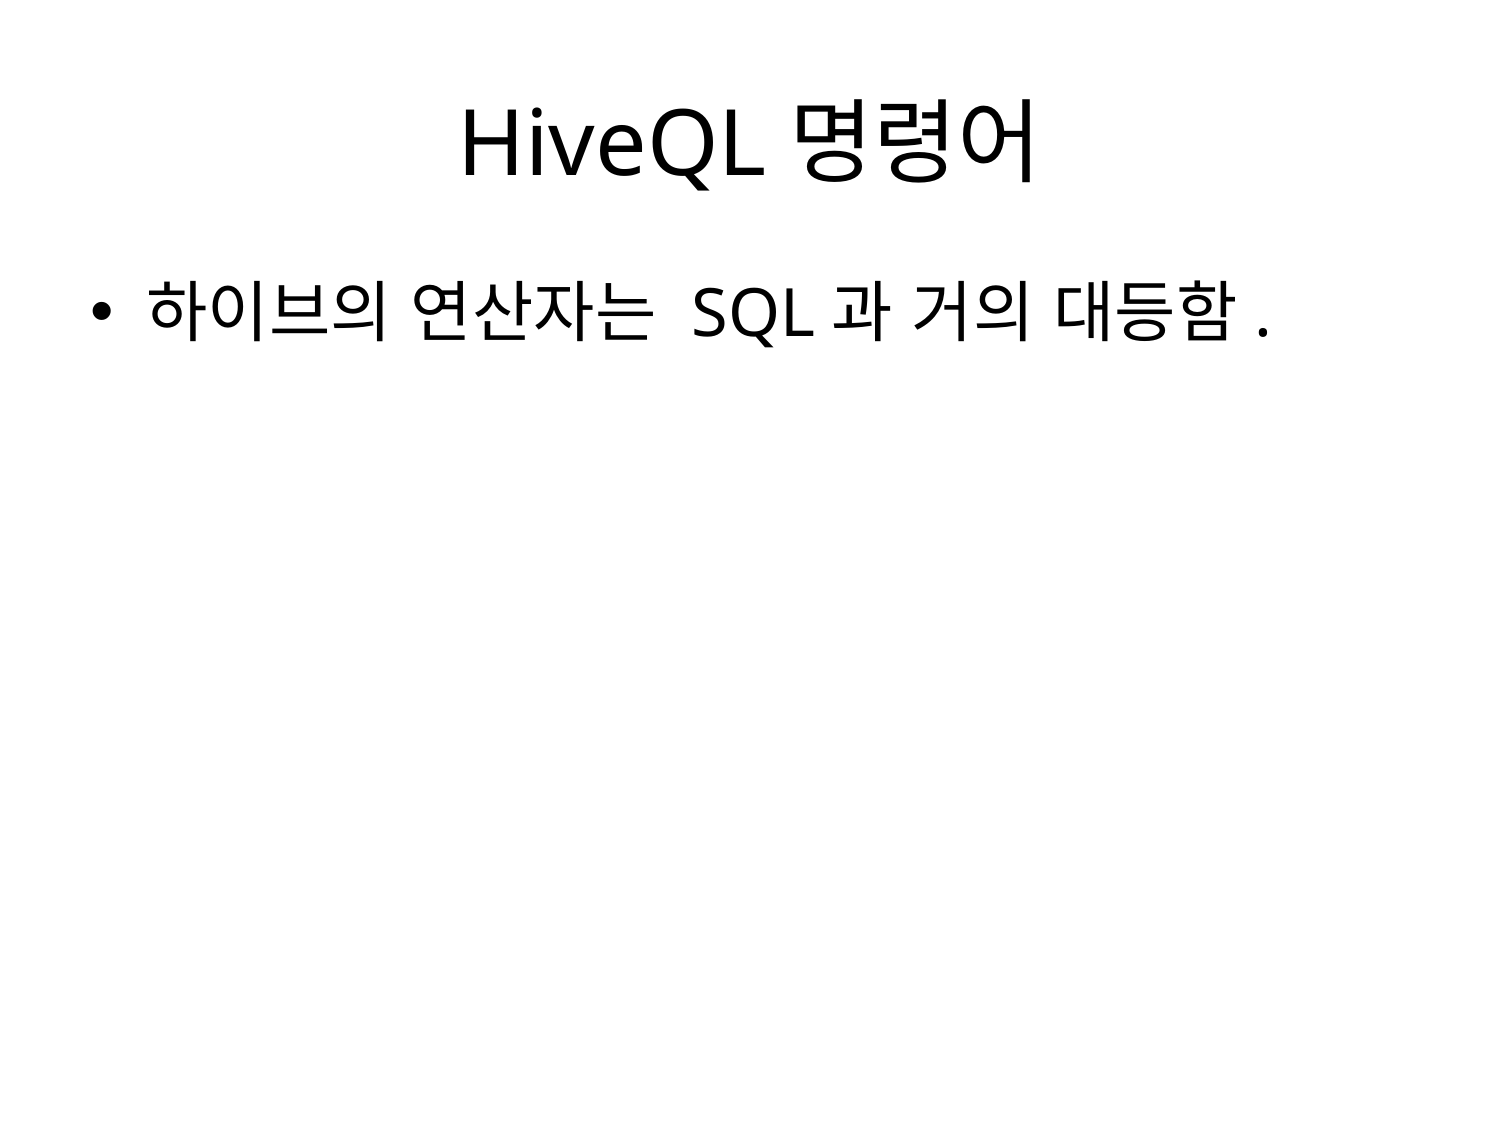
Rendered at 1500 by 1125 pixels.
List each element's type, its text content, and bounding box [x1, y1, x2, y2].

title HiveQL명령어 [75, 45, 1425, 233]
list 하이브의 연산자는 SQL과 거의 대등함. [75, 262, 1425, 1005]
